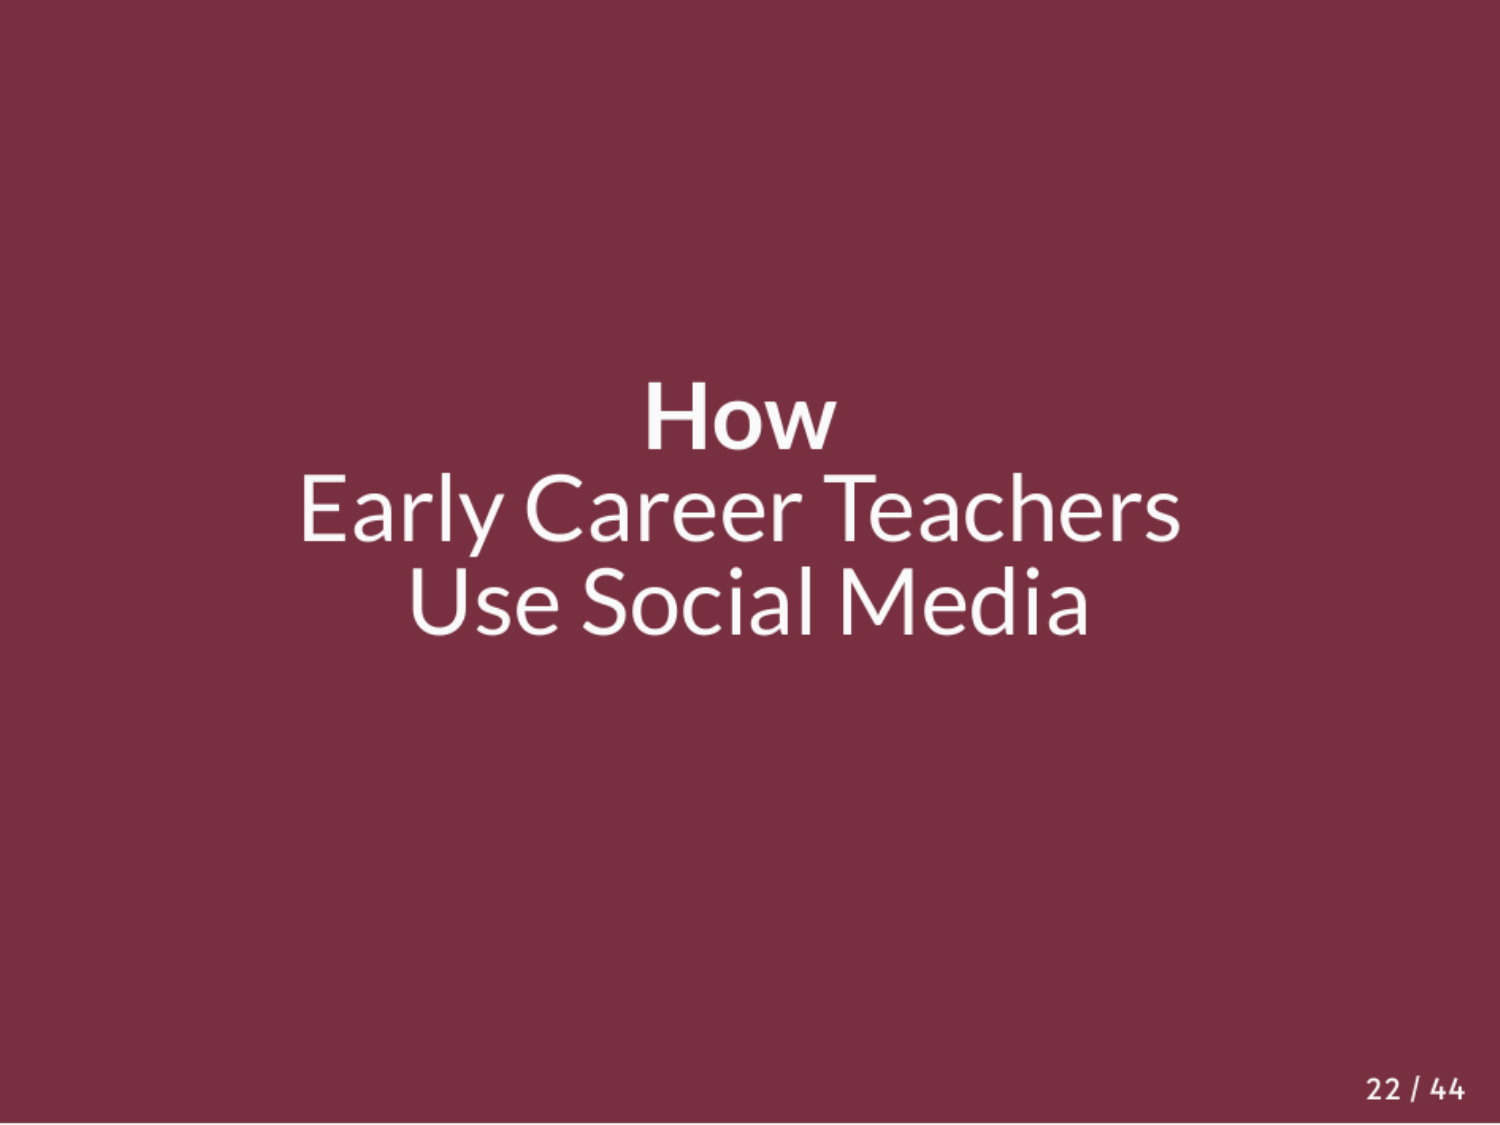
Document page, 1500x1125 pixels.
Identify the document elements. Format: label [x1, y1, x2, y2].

list [0, 0, 1500, 1125]
